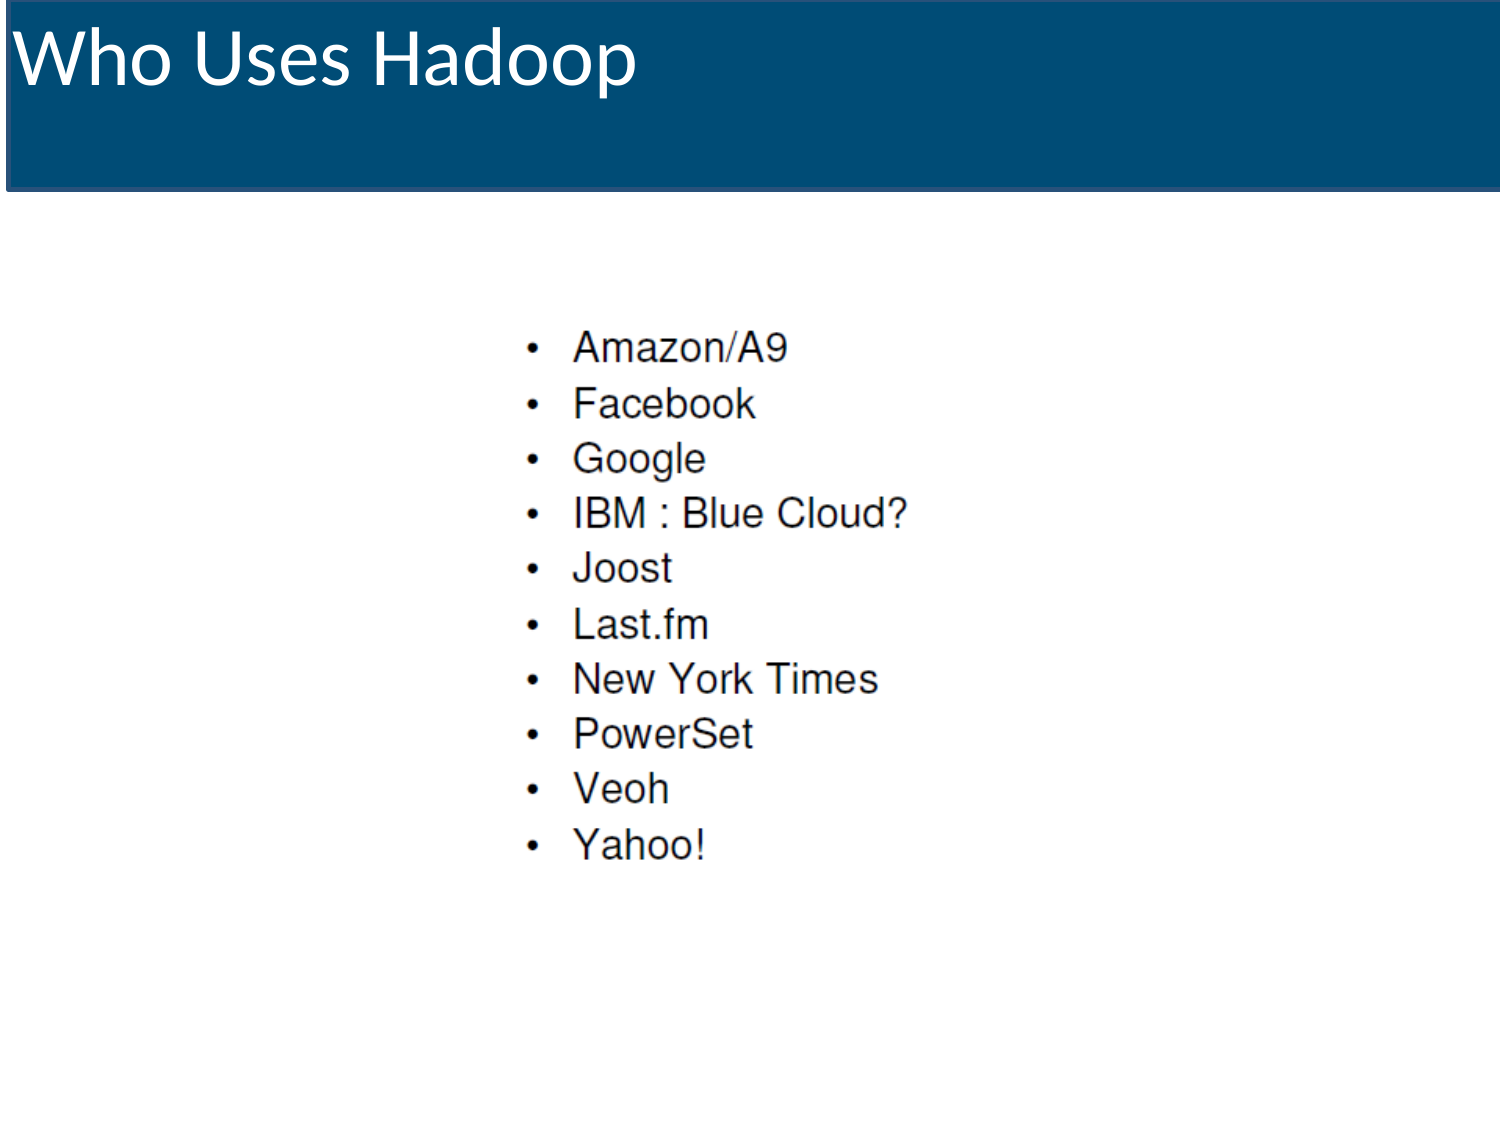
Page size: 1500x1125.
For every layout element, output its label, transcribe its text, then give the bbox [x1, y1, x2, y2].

picture [488, 245, 1029, 888]
text_box Who Uses Hadoop [8, 0, 1500, 190]
